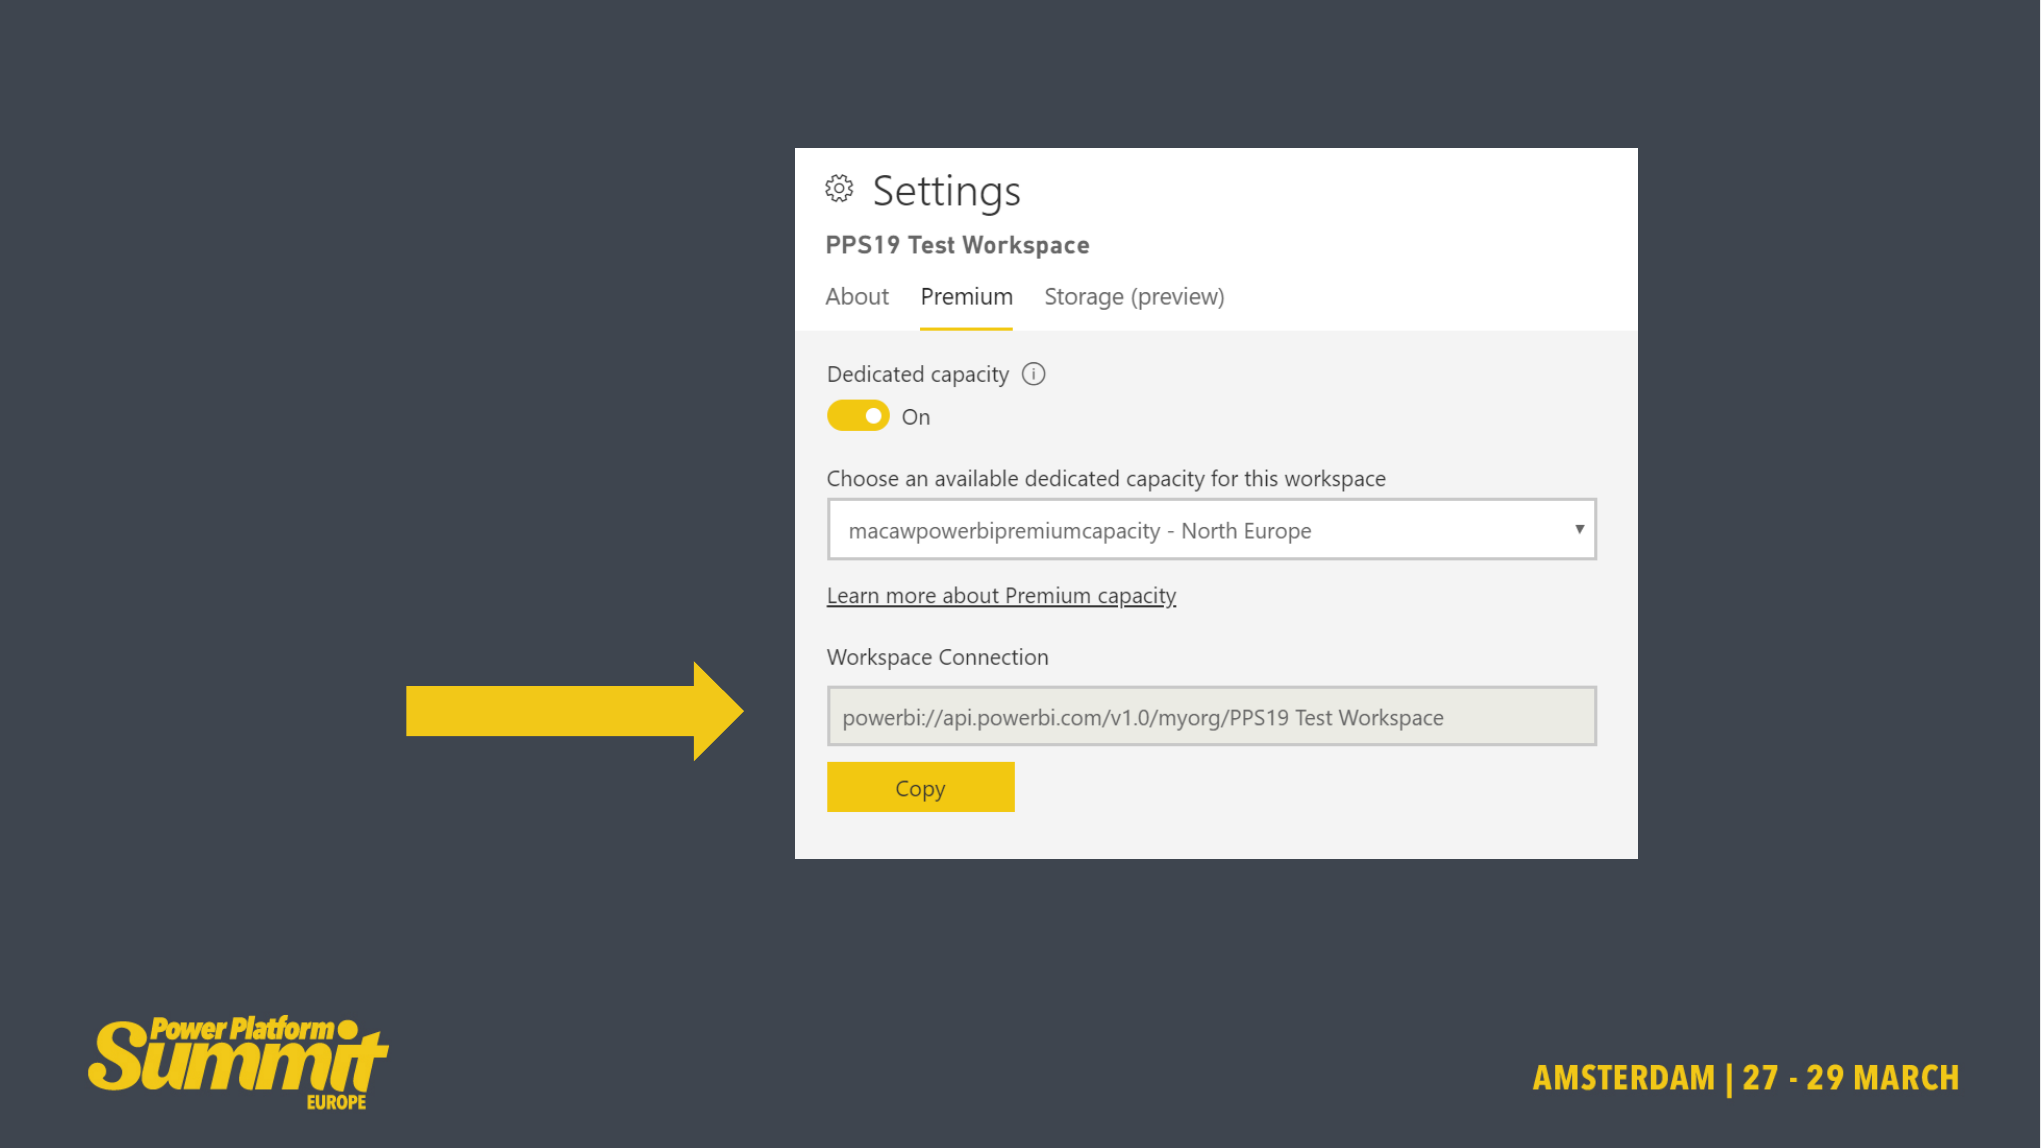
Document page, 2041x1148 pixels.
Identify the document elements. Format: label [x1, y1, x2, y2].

text_box [406, 661, 744, 762]
picture [0, 0, 2041, 1148]
